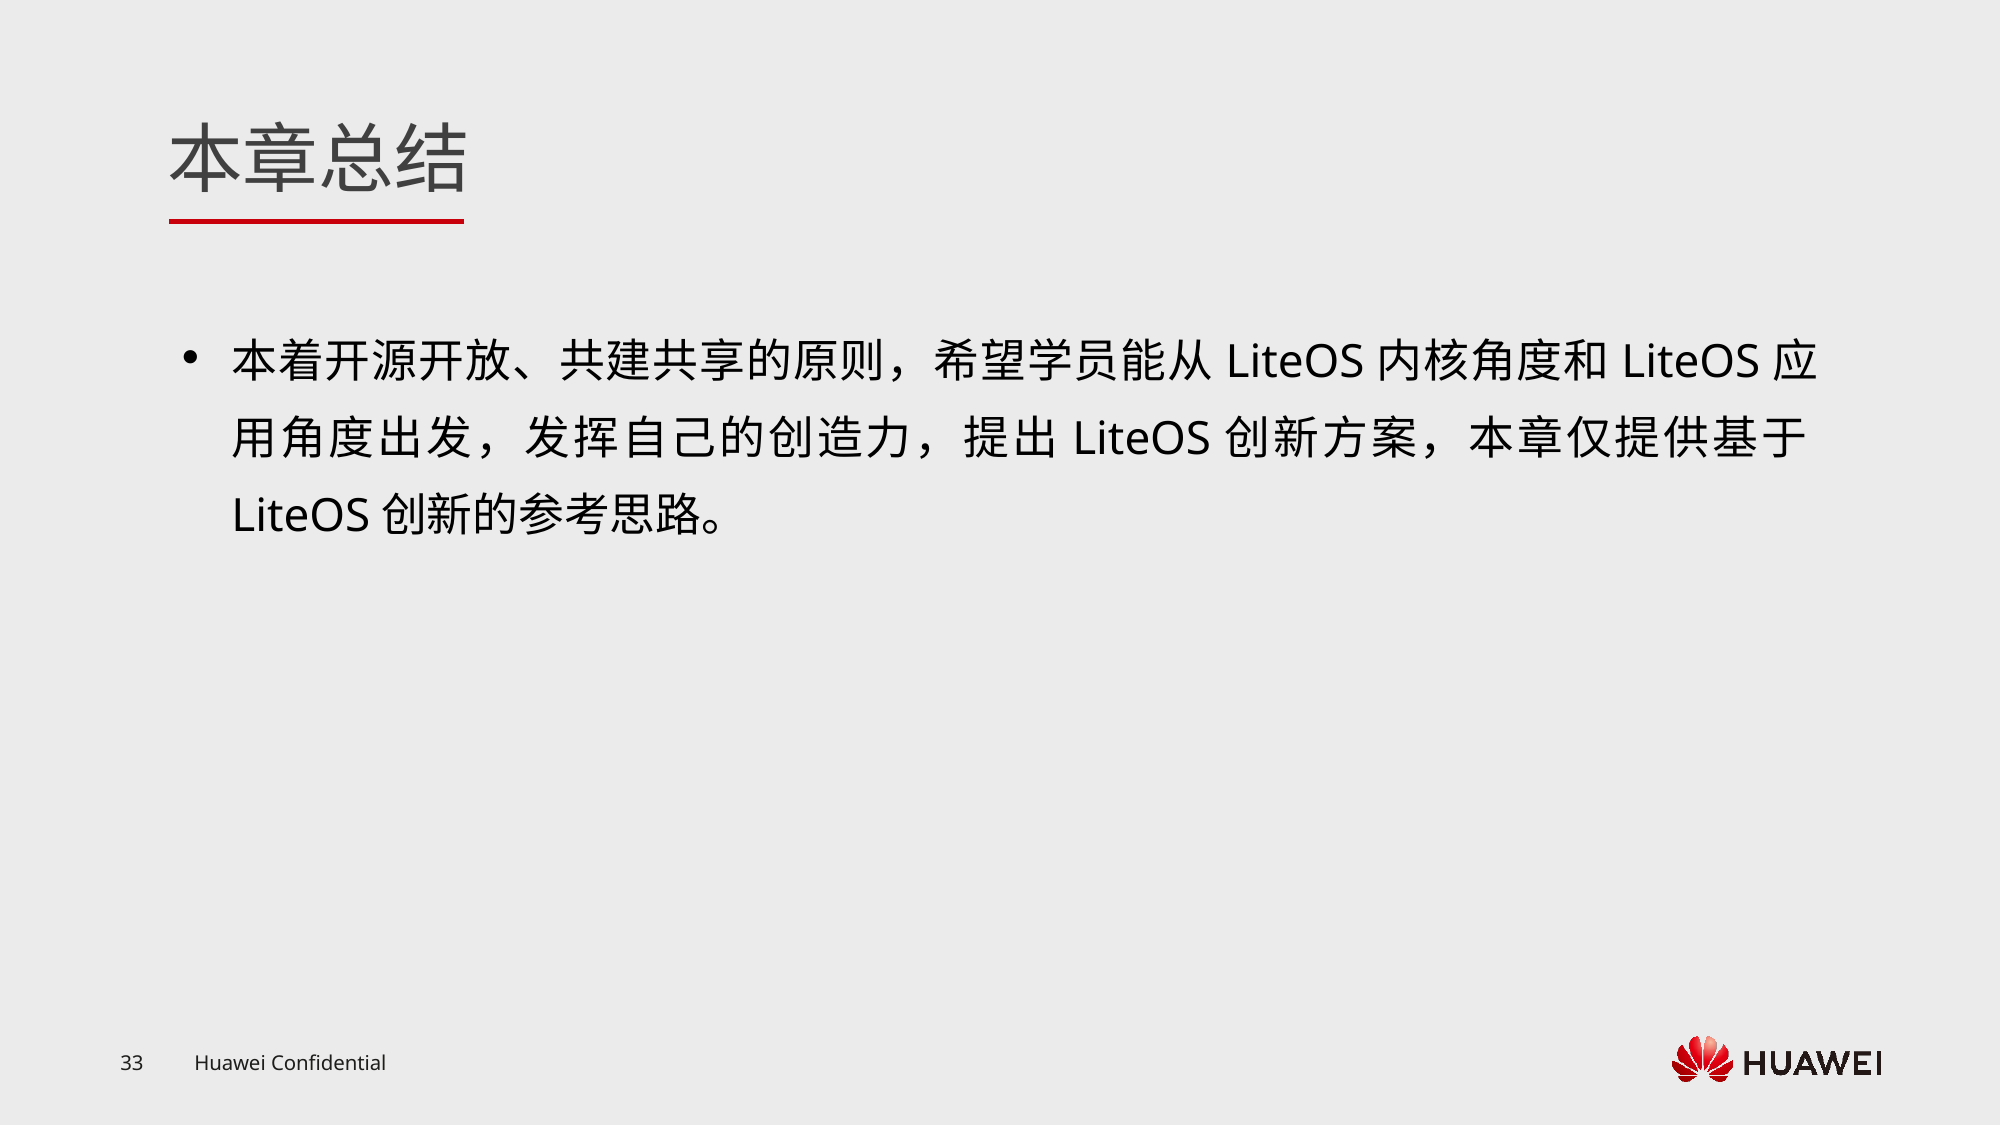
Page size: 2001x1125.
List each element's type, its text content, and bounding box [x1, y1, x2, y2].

picture [1672, 1036, 1881, 1082]
list 本着开源开放、共建共享的原则，希望学员能从LiteOS内核角度和LiteOS应用角度出发，发挥自己的创造力，提出LiteOS创新方案，本章仅提供基于LiteOS创新的参考思路。 [167, 302, 1833, 973]
